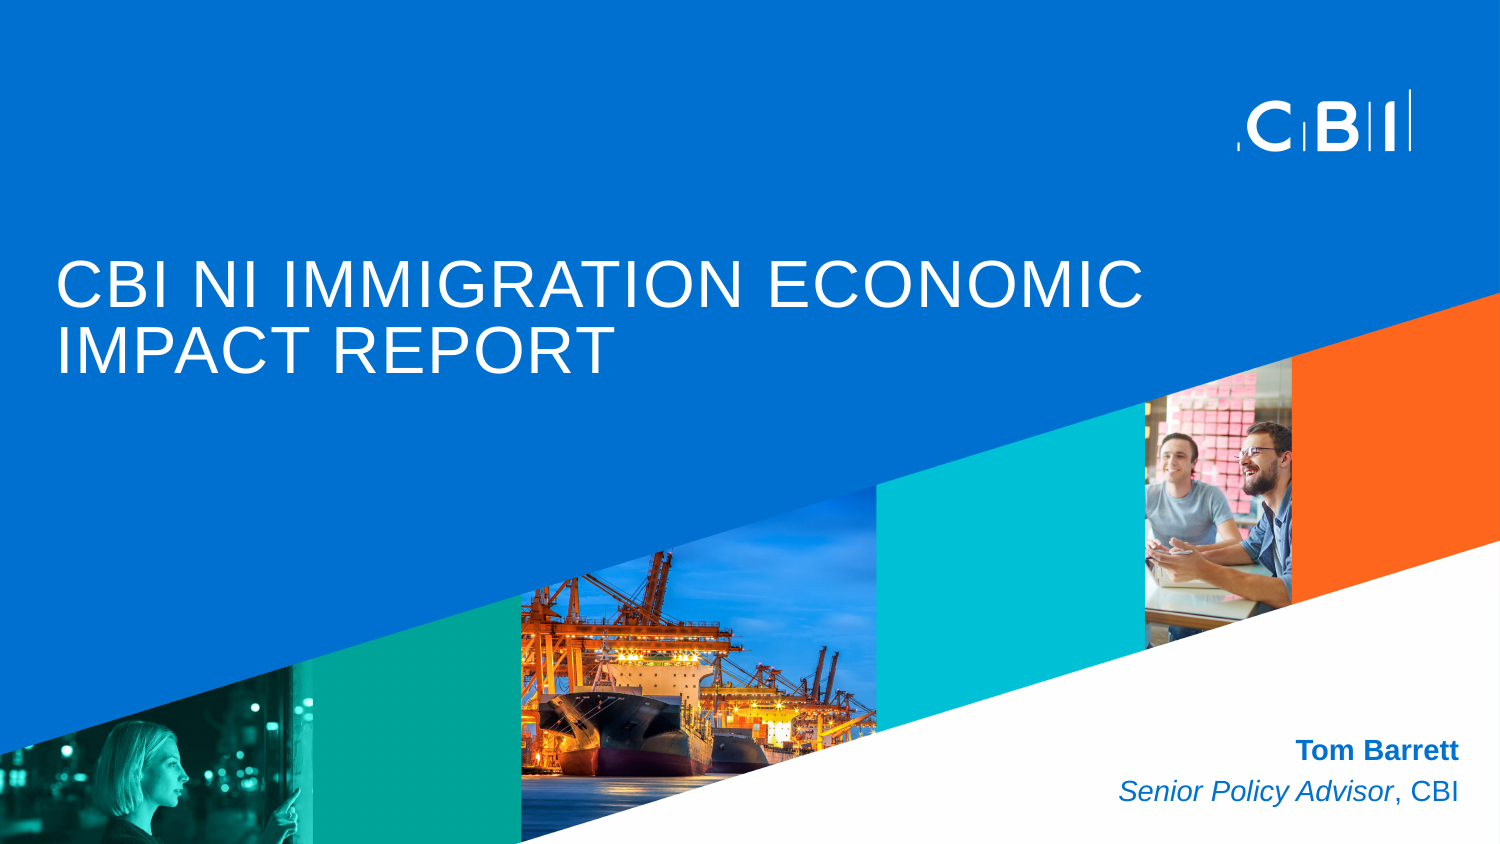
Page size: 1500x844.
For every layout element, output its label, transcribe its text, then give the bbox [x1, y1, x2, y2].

text_box Tom Barrett Senior Policy Advisor, CBI [984, 731, 1460, 819]
picture [0, 0, 1500, 844]
title CBI NI Immigration Economic impact report [55, 196, 1311, 388]
